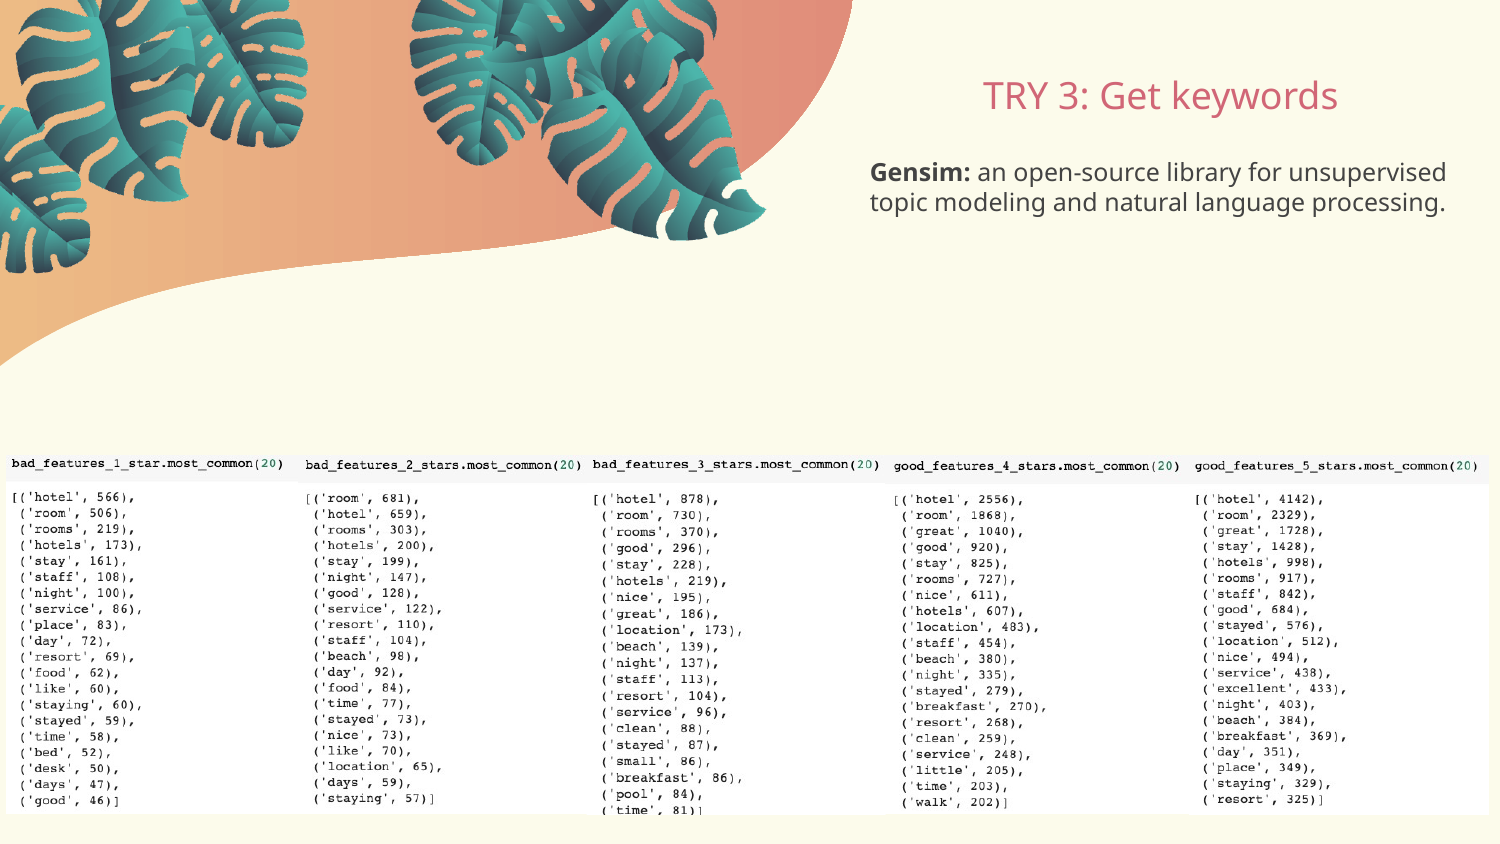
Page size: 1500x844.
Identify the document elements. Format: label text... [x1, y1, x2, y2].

subtitle Gensim: an open-source library for unsupervised topic modeling and natural language processing. [858, 141, 1468, 225]
picture [0, 0, 853, 289]
subtitle TRY 3: Get keywords [892, 68, 1430, 132]
text_box [0, 296, 141, 367]
picture [6, 455, 1490, 815]
